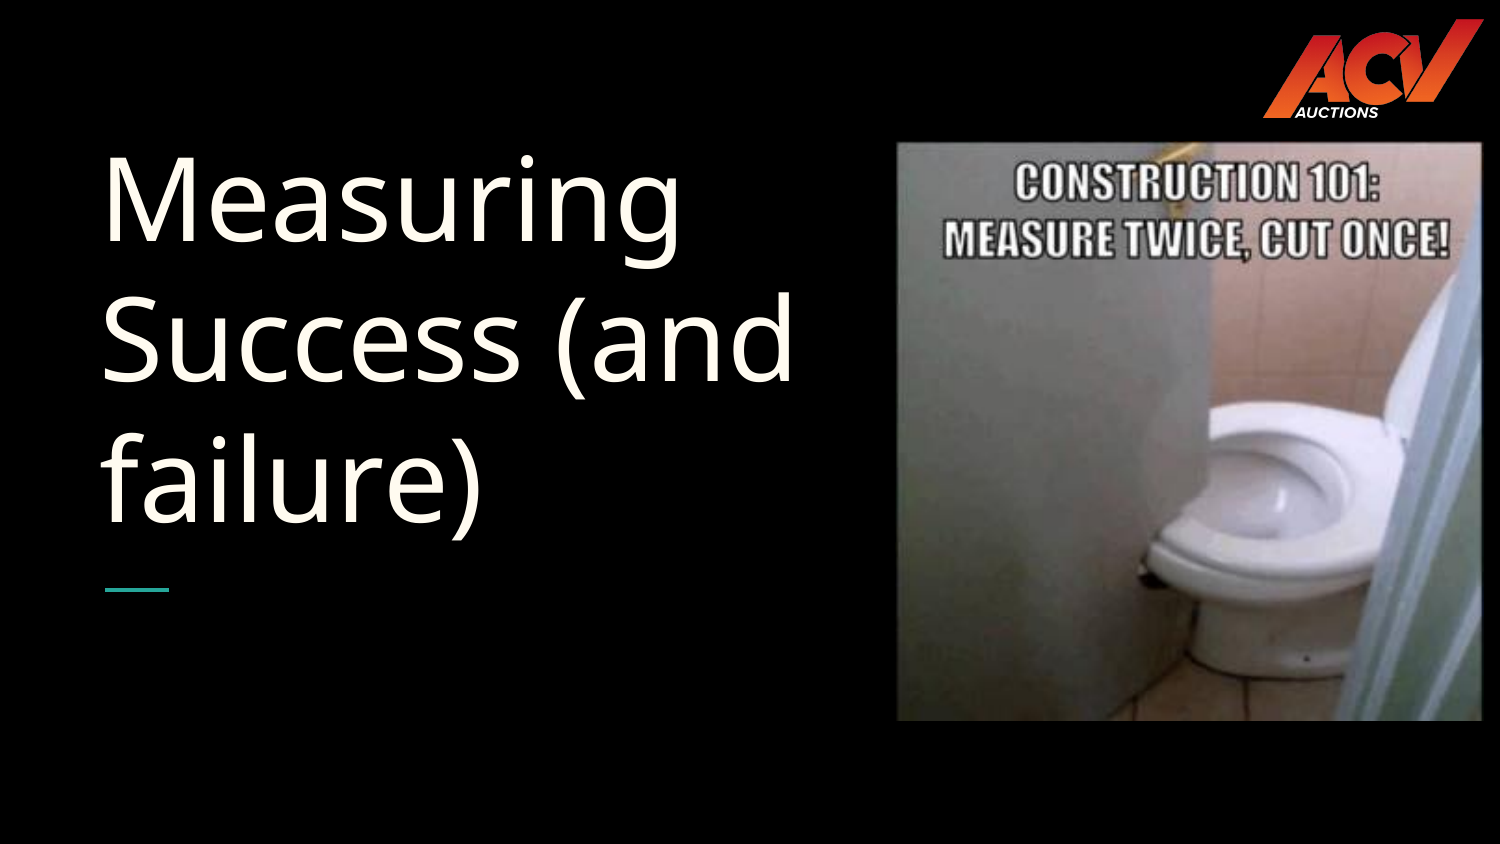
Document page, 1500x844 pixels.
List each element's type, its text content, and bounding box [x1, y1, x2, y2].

title Measuring Success (and failure) [84, 310, 889, 561]
picture [1261, 19, 1485, 118]
picture [894, 141, 1485, 722]
